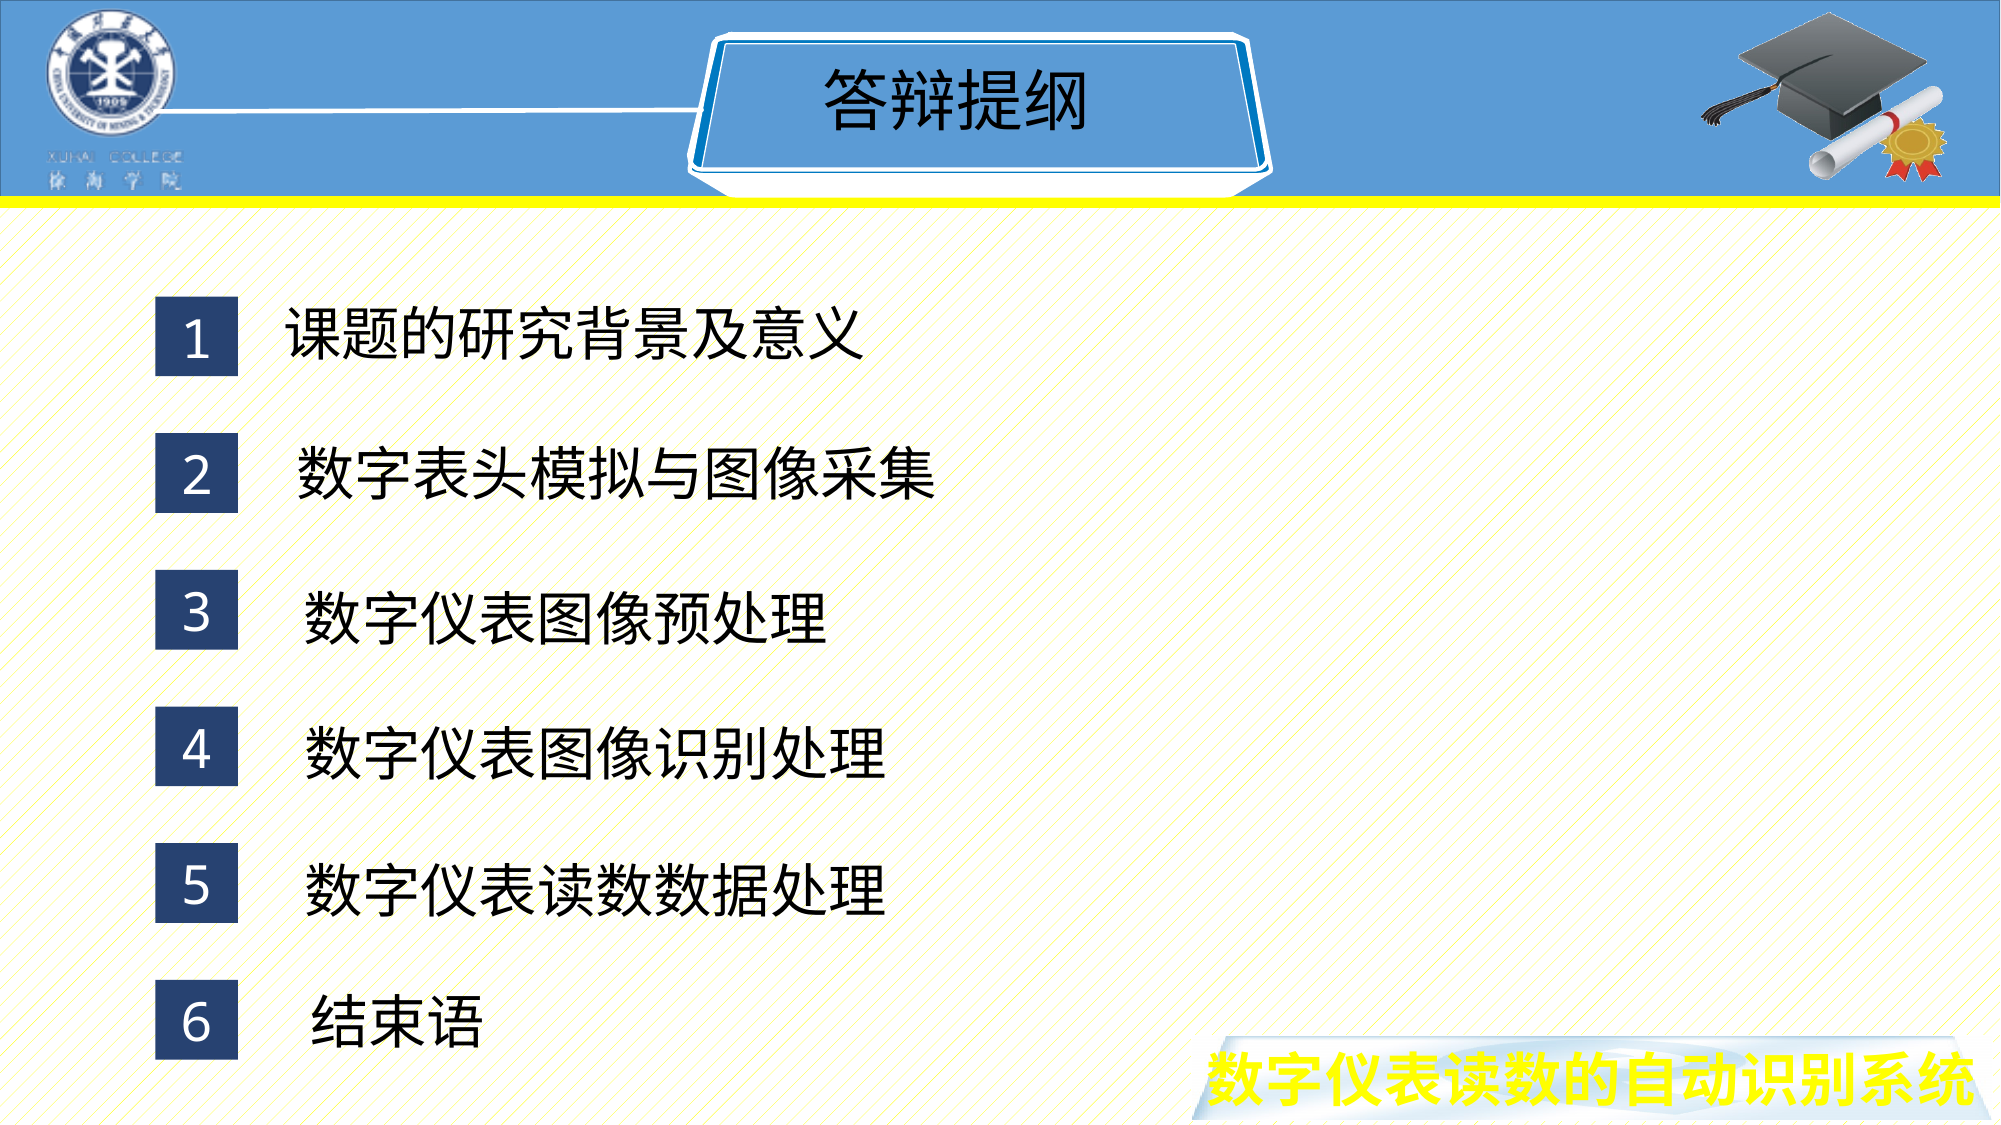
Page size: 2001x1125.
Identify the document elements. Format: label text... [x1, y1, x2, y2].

text_box 3 [155, 569, 238, 650]
text_box 2 [155, 433, 238, 513]
text_box 课题的研究背景及意义 [268, 297, 939, 375]
text_box 数字仪表读数的自动识别系统 [1191, 1035, 1993, 1121]
text_box 数字仪表读数数据处理 [289, 854, 902, 933]
text_box 数字仪表图像预处理 [289, 582, 844, 661]
text_box [716, 34, 732, 38]
text_box 5 [155, 843, 238, 923]
text_box 数字表头模拟与图像采集 [281, 437, 963, 514]
text_box 结束语 [295, 985, 500, 1064]
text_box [689, 38, 1272, 196]
text_box 数字仪表图像识别处理 [289, 717, 902, 796]
text_box [1230, 32, 1244, 38]
text_box 1 [155, 296, 238, 377]
text_box 6 [155, 979, 238, 1060]
picture [1701, 12, 1947, 182]
picture [45, 8, 184, 190]
text_box 4 [155, 706, 238, 787]
